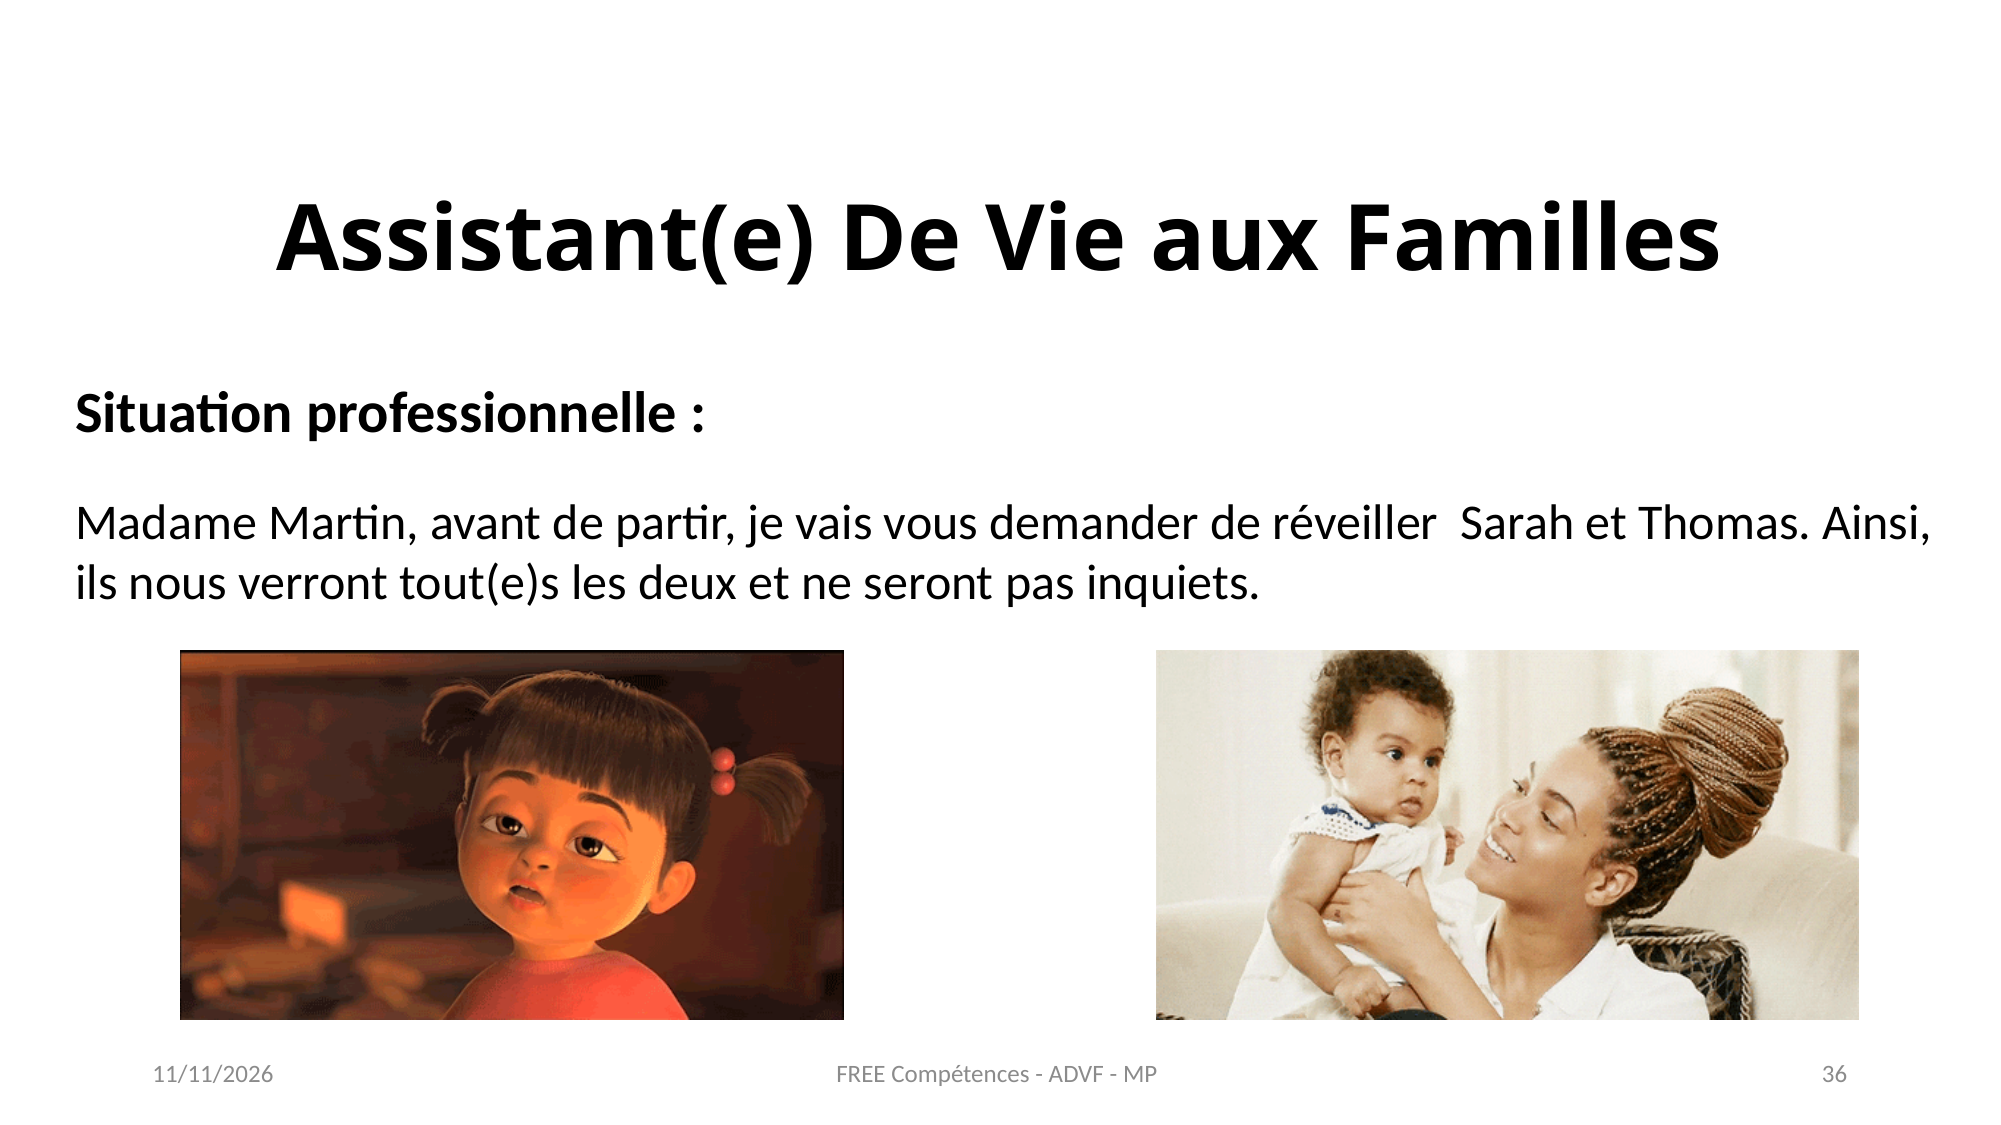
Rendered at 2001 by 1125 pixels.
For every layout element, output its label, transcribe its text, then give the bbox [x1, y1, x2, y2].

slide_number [137, 1042, 588, 1103]
text_box Situation professionnelle : Madame Martin, avant de partir, je vais vous demander de réveiller Sarah et Thomas. Ainsi, ils nous verront tout(e)s les deux et ne seront pas inquiets. [60, 367, 1949, 617]
picture [180, 650, 844, 1020]
slide_number 36 [1412, 1042, 1863, 1103]
footer FREE Compétences - ADVF - MP [590, 1042, 1410, 1103]
picture [1156, 650, 1859, 1020]
text_box Assistant(e) De Vie aux Familles [249, 184, 1750, 367]
